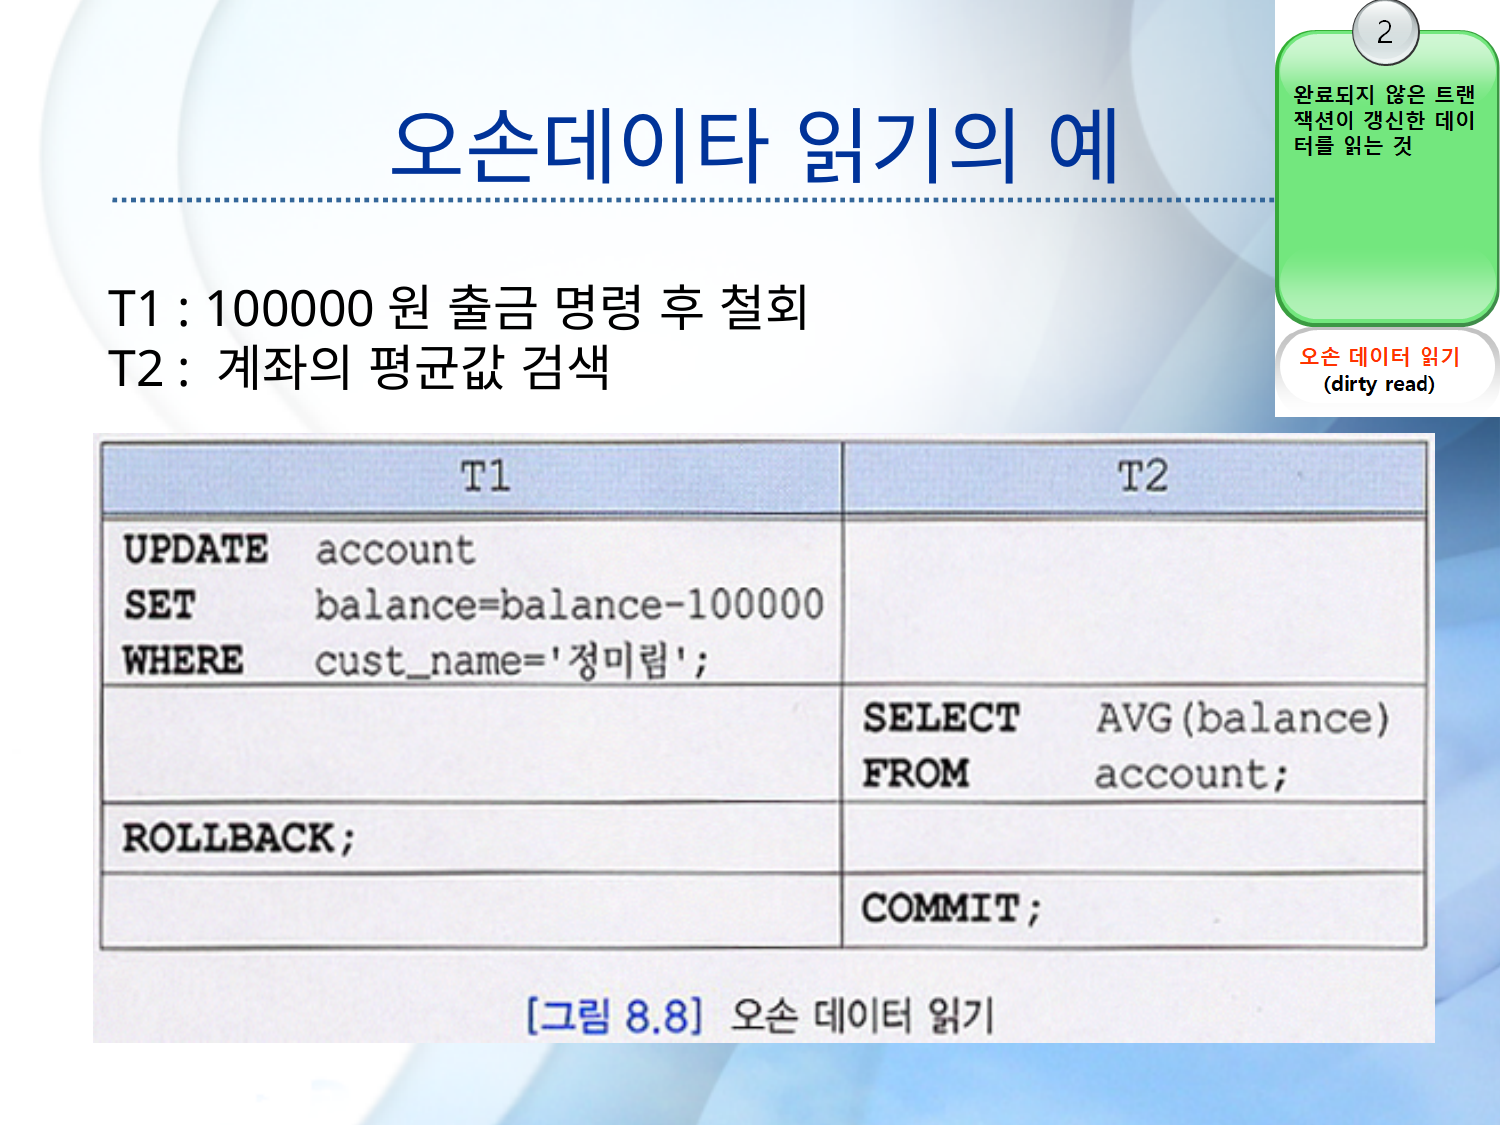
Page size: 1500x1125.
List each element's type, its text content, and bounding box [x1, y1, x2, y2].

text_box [93, 433, 1436, 1043]
title 오손데이타 읽기의 예 [112, 99, 1269, 188]
picture [0, 0, 1500, 1125]
text_box T1 : 100000원 출금 명령 후 철회 T2 : 계좌의 평균값 검색 [93, 269, 938, 405]
